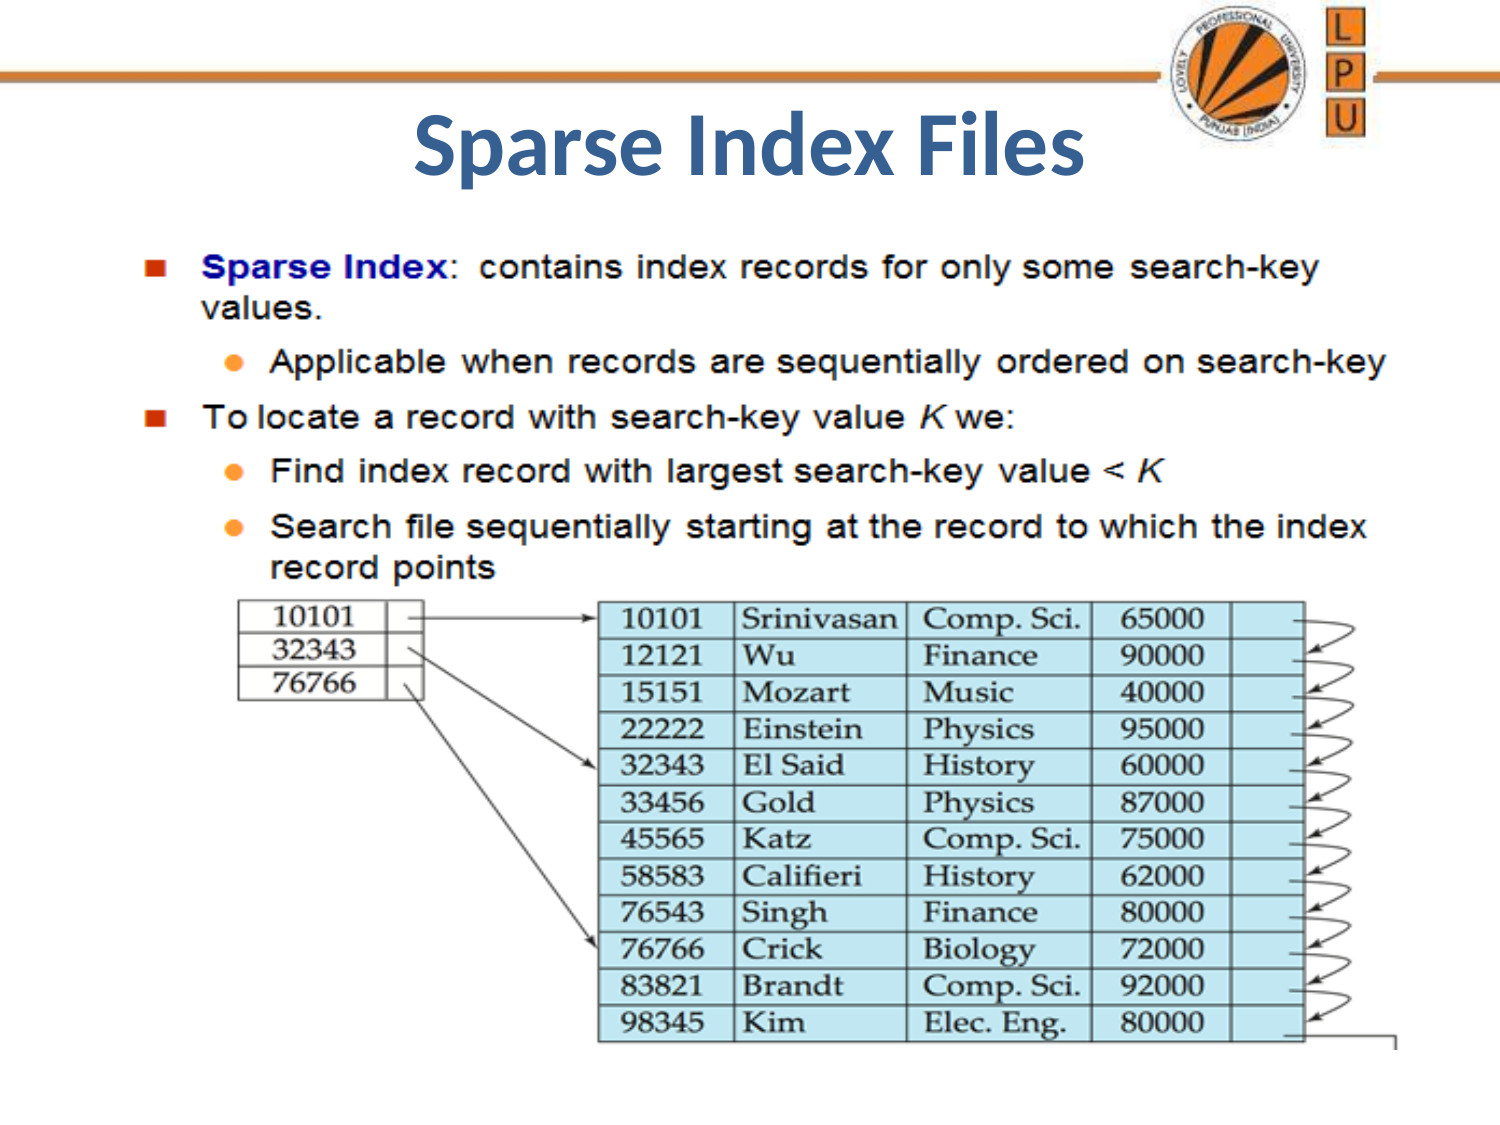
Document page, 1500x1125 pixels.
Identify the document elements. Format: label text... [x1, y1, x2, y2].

title Sparse Index Files [75, 45, 1425, 233]
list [124, 224, 1413, 1051]
picture [0, 0, 1500, 1125]
